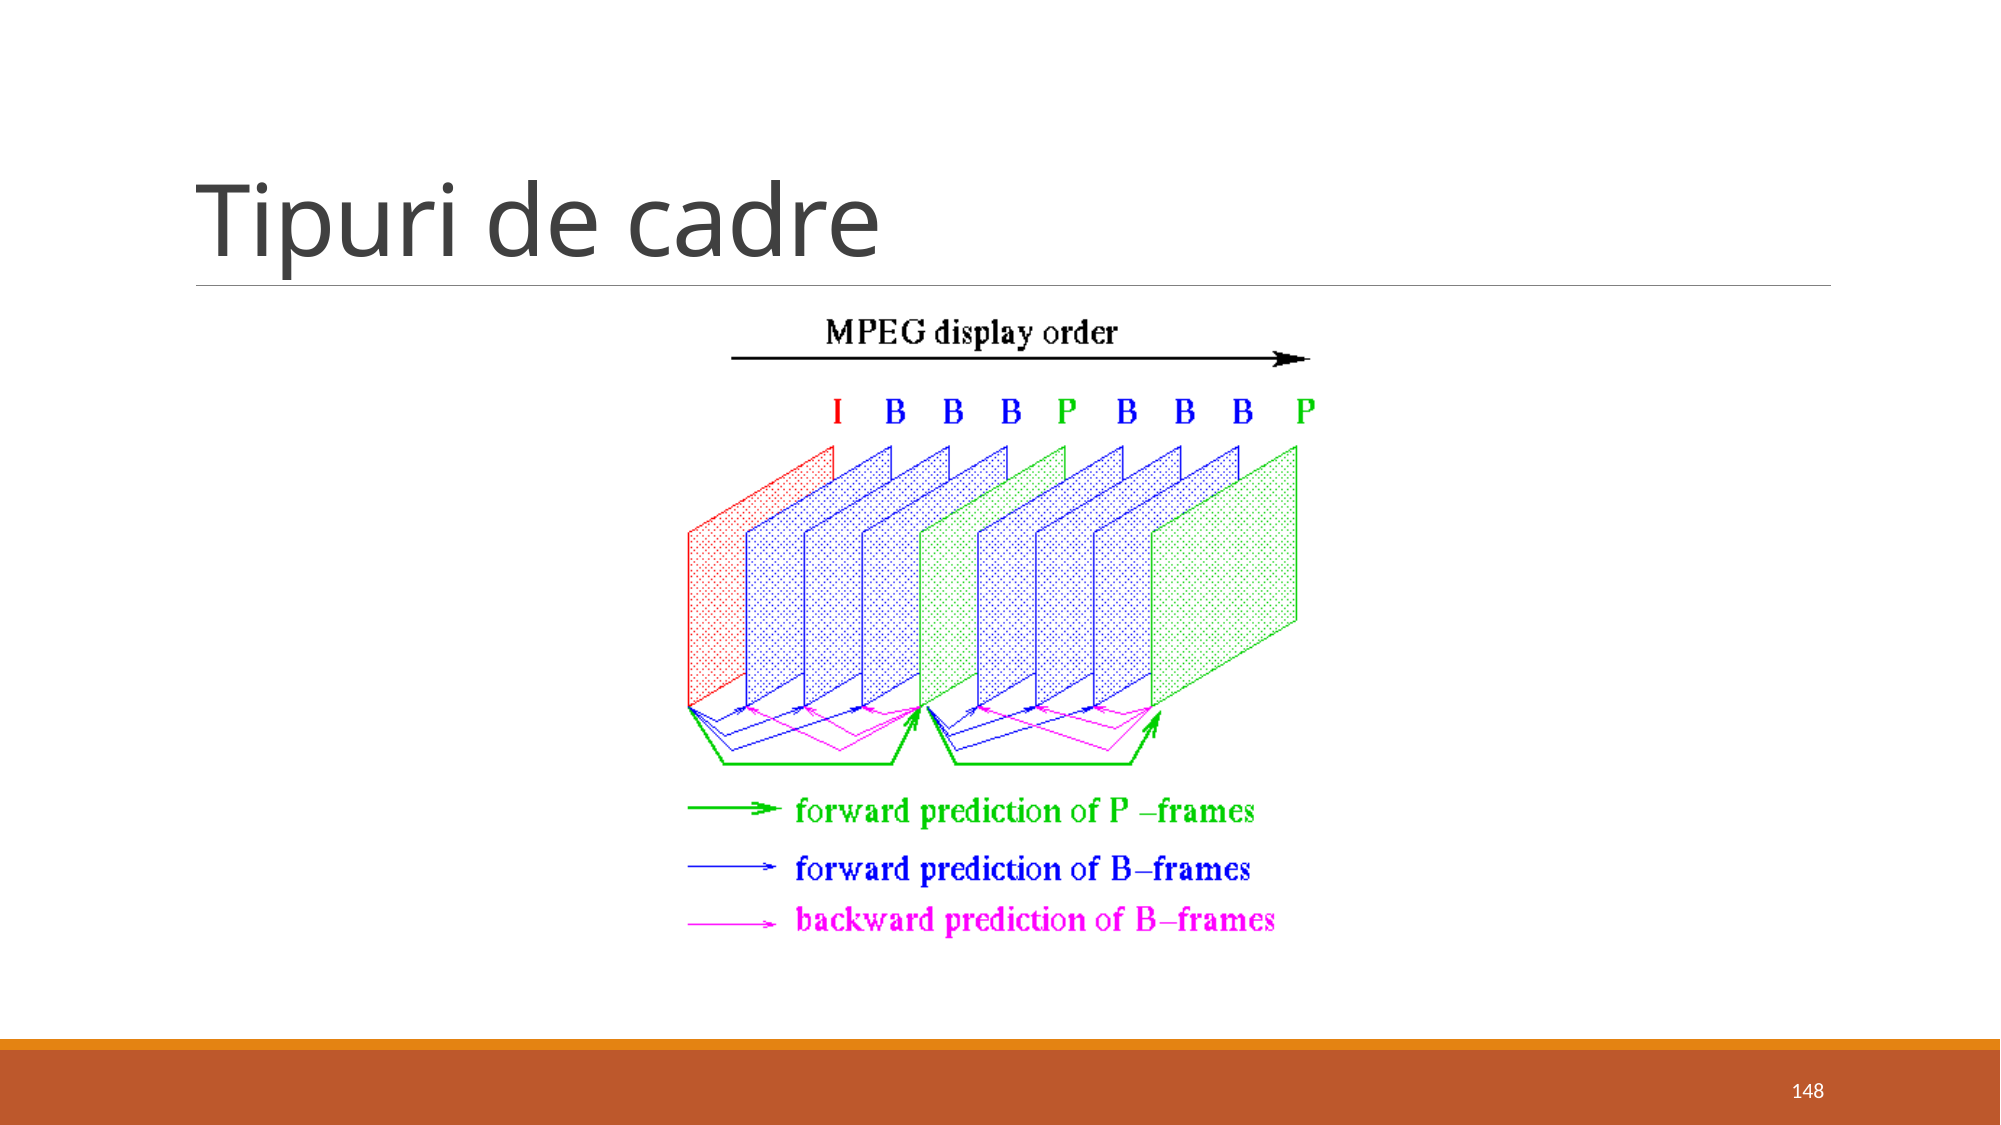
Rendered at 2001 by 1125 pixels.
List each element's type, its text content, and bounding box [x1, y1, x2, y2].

title Tipuri de cadre [179, 47, 1830, 285]
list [674, 302, 1336, 964]
slide_number 148 [1624, 1059, 1840, 1120]
